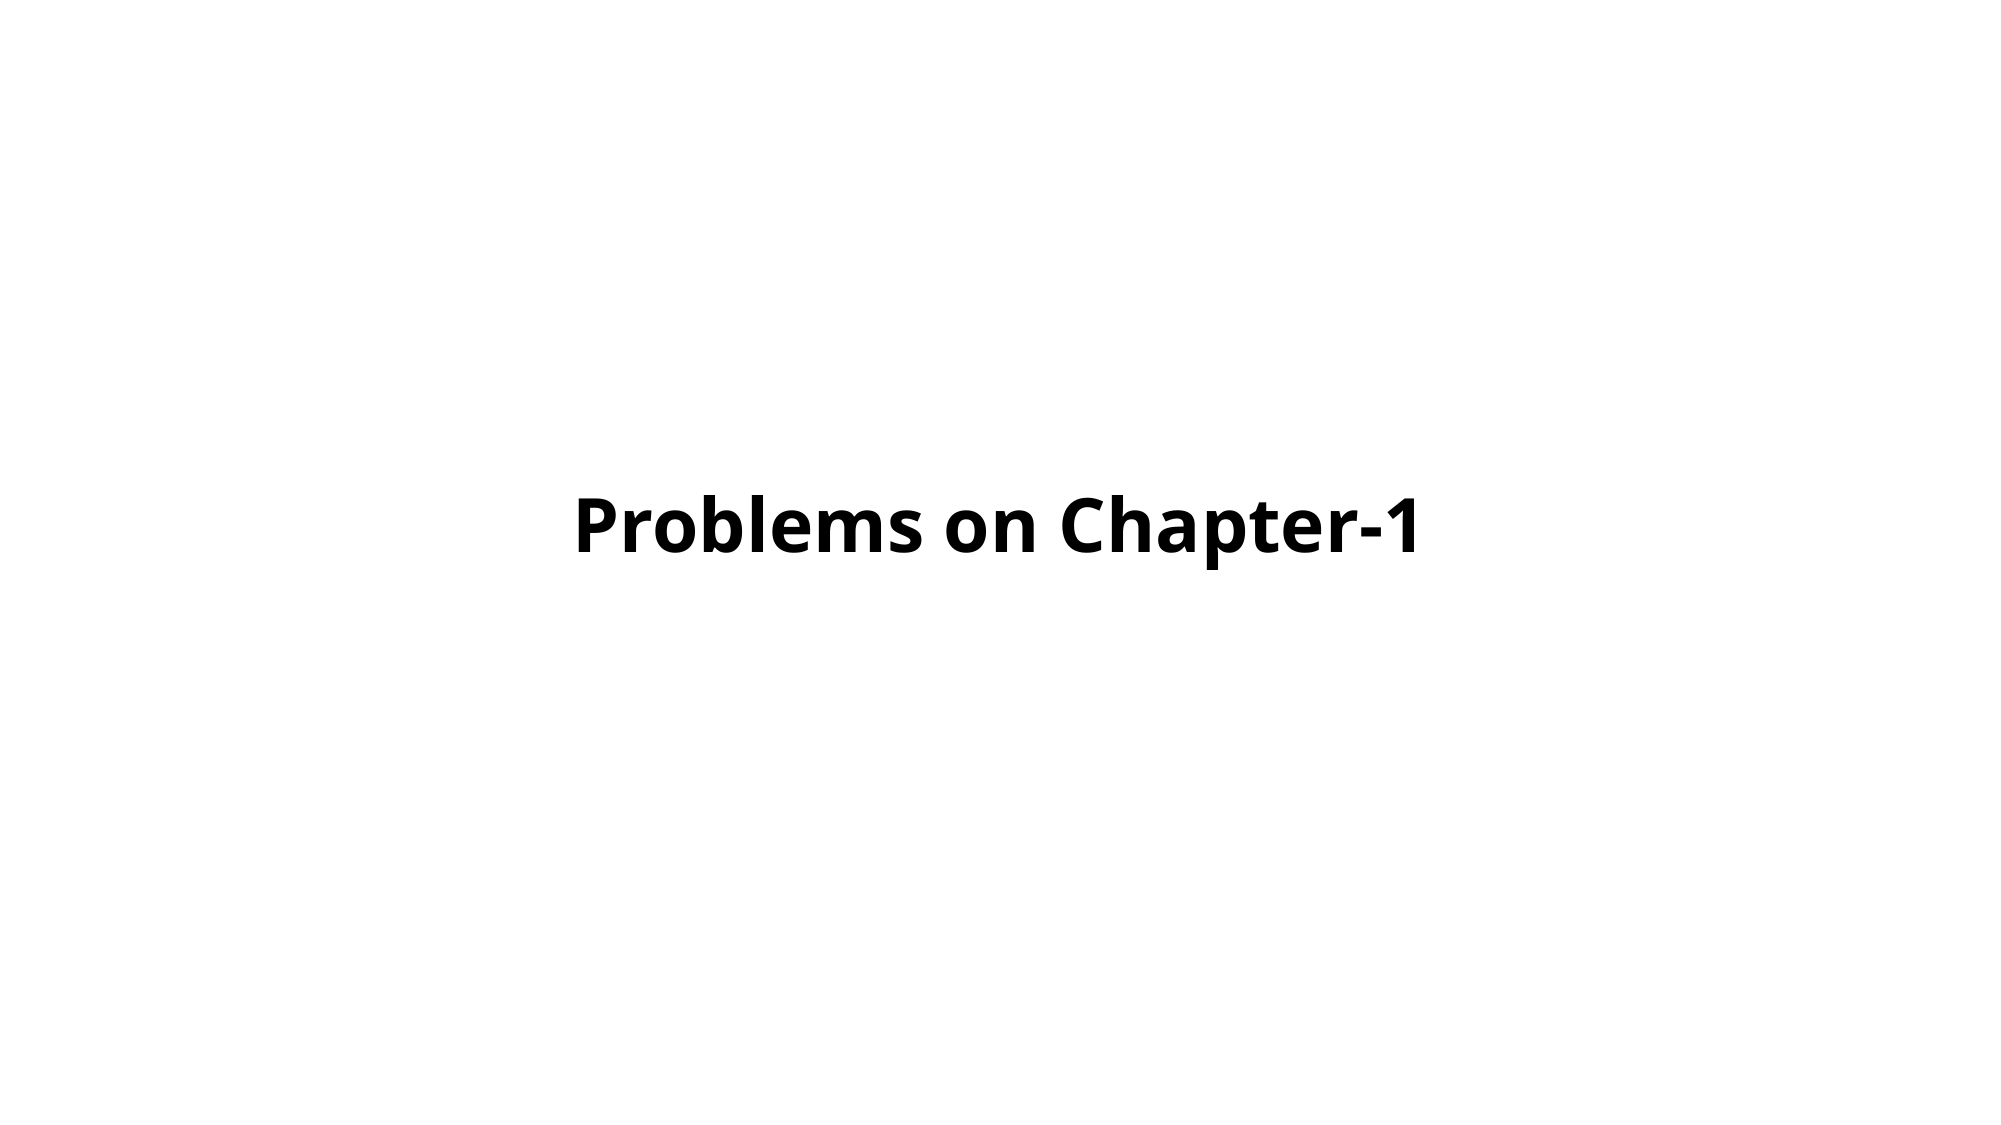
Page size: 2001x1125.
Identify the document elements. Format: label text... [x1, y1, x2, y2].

title Problems on Chapter-1 [249, 184, 1750, 576]
